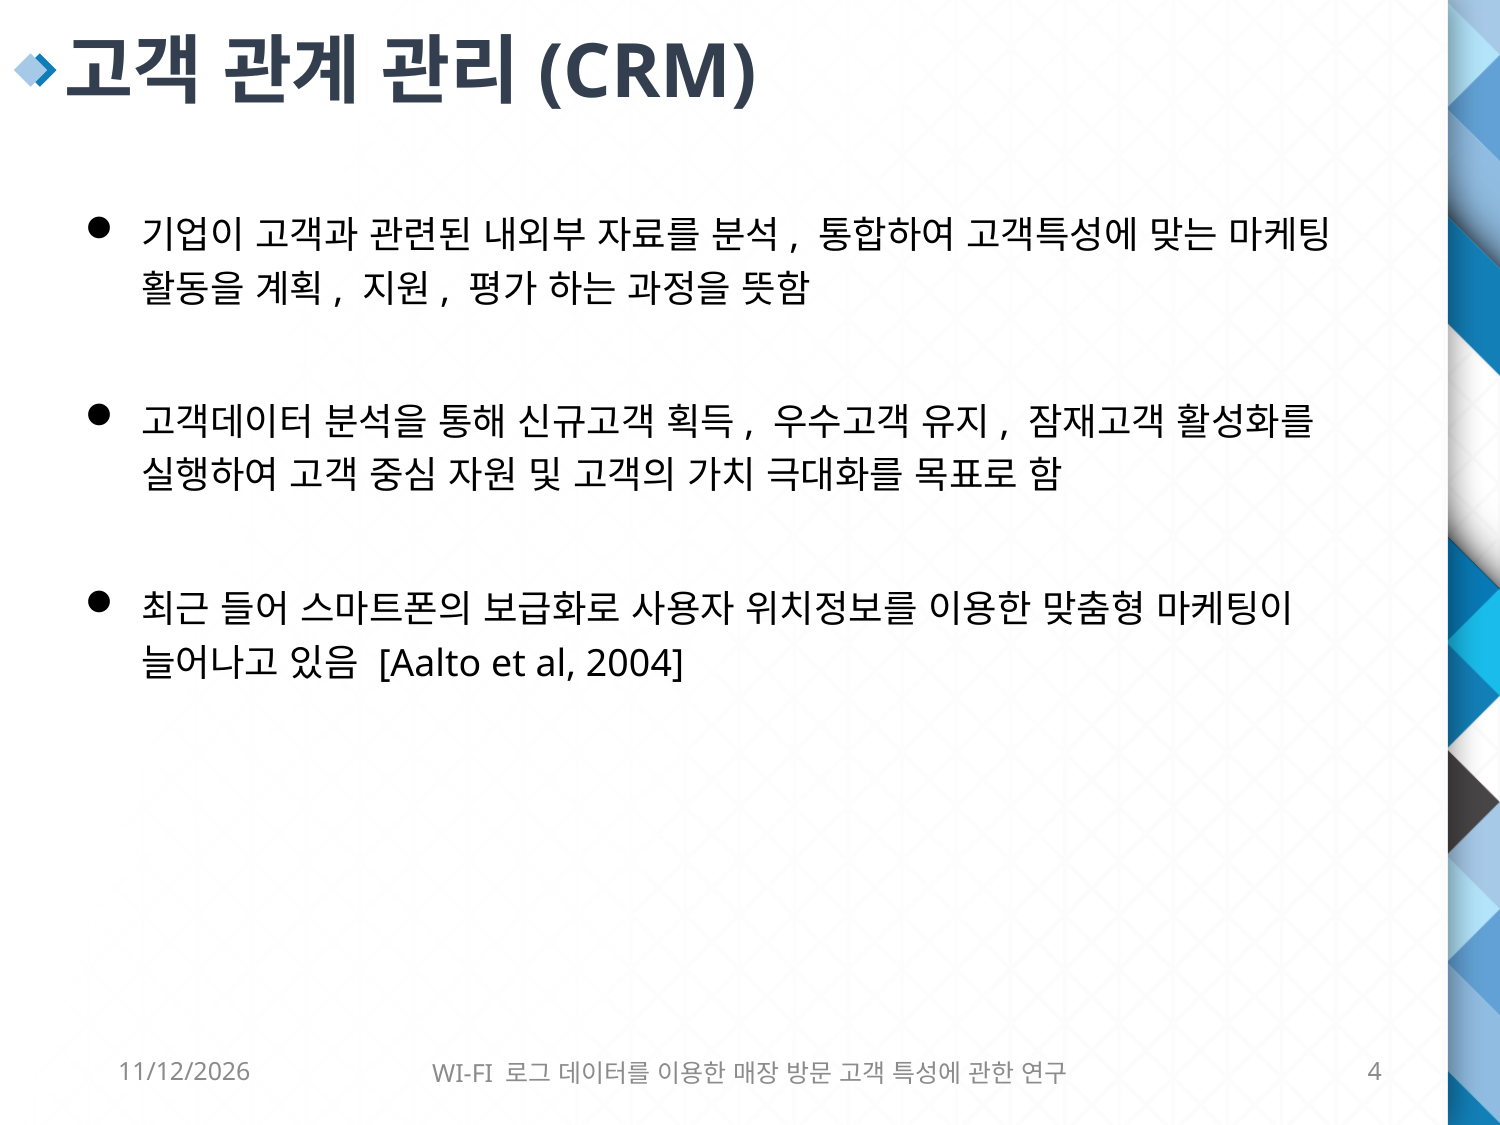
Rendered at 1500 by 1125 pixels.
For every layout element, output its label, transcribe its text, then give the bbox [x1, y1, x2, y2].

slide_number 4 [1059, 1042, 1397, 1103]
list 고객 관계 관리(CRM) [64, 31, 1401, 116]
footer WI-FI 로그 데이터를 이용한 매장 방문 고객 특성에 관한 연구 [382, 1042, 1059, 1103]
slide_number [103, 1042, 382, 1103]
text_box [18, 58, 52, 82]
text_box 기업이 고객과 관련된 내외부 자료를 분석, 통합하여 고객특성에 맞는 마케팅 활동을 계획, 지원, 평가 하는 과정을 뜻함 고객데이터 분석을 통해 신규고객 획득, 우수고객 유지, 잠재고객 활성화를 실행하여 고객 중심 자원 및 고객의 가치 극대화를 목표로 함 최근 들어 스마트폰의 보급화로 사용자 위치정보를 이용한 맞춤형 마케팅이 늘어나고 있음 [Aalto et al, 2004] [70, 194, 1397, 758]
picture [0, 0, 1500, 1125]
